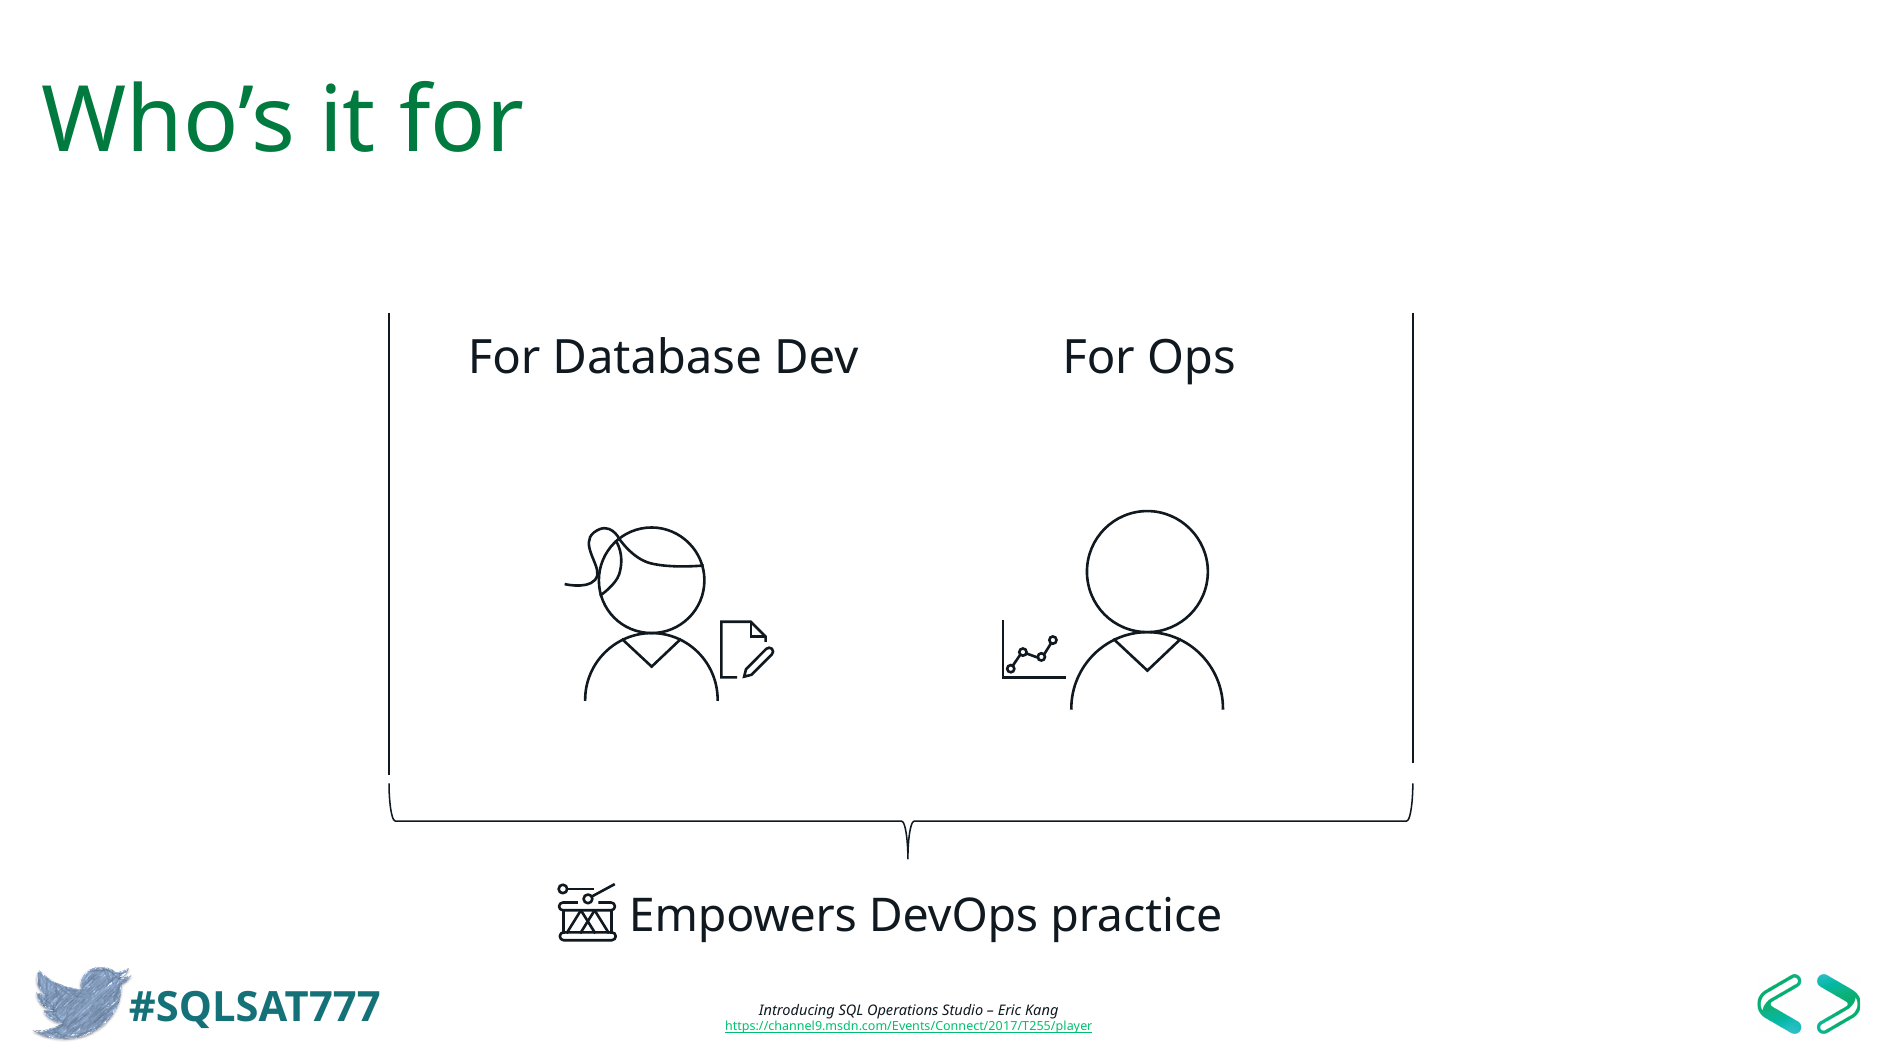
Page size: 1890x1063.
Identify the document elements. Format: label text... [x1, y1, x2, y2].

text_box [721, 621, 774, 678]
text_box [1071, 511, 1223, 709]
text_box [388, 783, 1414, 860]
text_box [559, 884, 616, 941]
text_box [558, 884, 593, 894]
text_box [1002, 621, 1065, 678]
title Who’s it for [41, 44, 1849, 185]
text_box Empowers DevOps practice [601, 869, 1250, 964]
text_box [565, 527, 718, 700]
text_box For Database Dev [439, 309, 887, 407]
text_box For Ops [1033, 309, 1265, 407]
text_box Introducing SQL Operations Studio – Eric Kang https://channel9.msdn.com/Events/Connect/2017/T255/player [373, 993, 1444, 1043]
picture [26, 952, 134, 1048]
